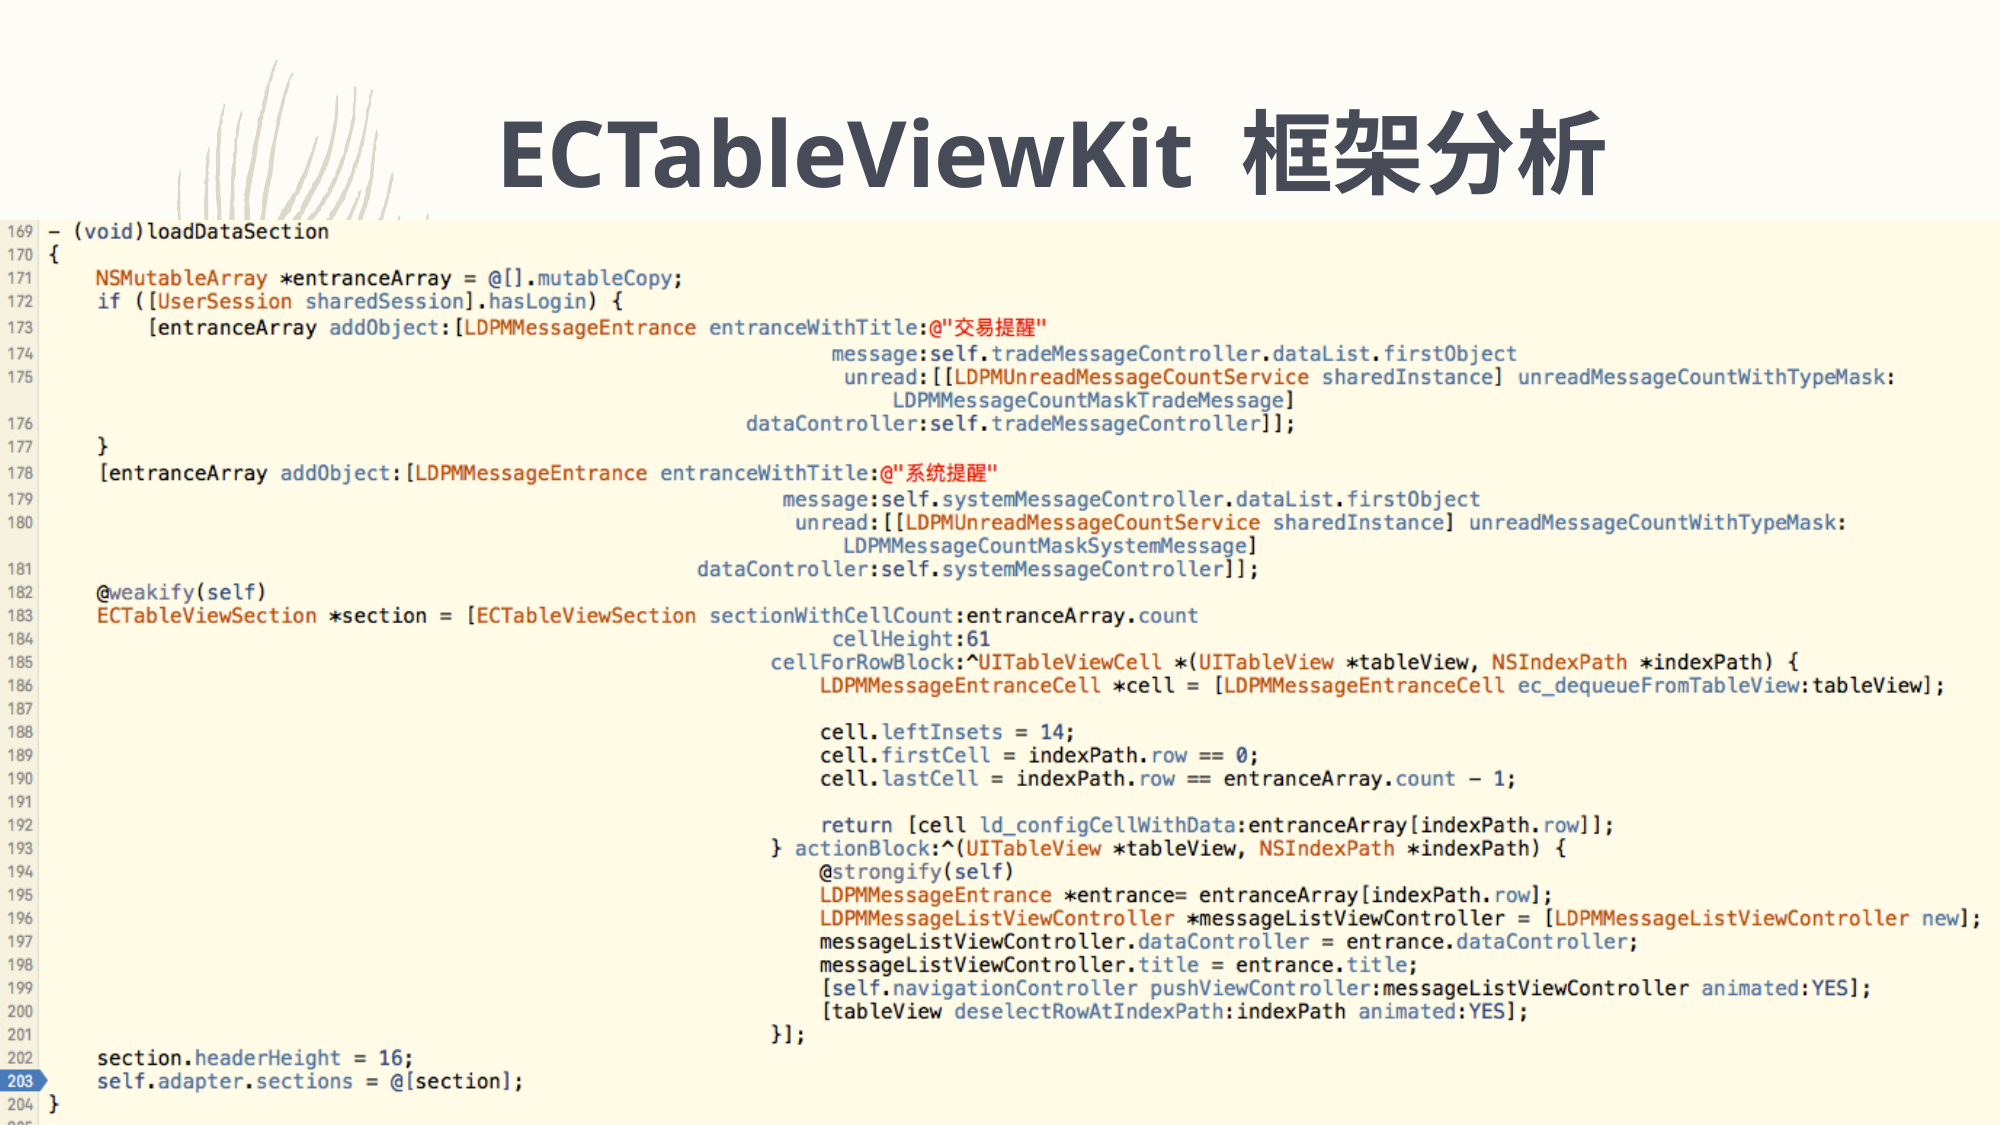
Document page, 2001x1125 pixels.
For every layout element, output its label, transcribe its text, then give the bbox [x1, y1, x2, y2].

title ECTableViewKit 框架分析 [481, 93, 1920, 220]
picture [0, 220, 2000, 1125]
